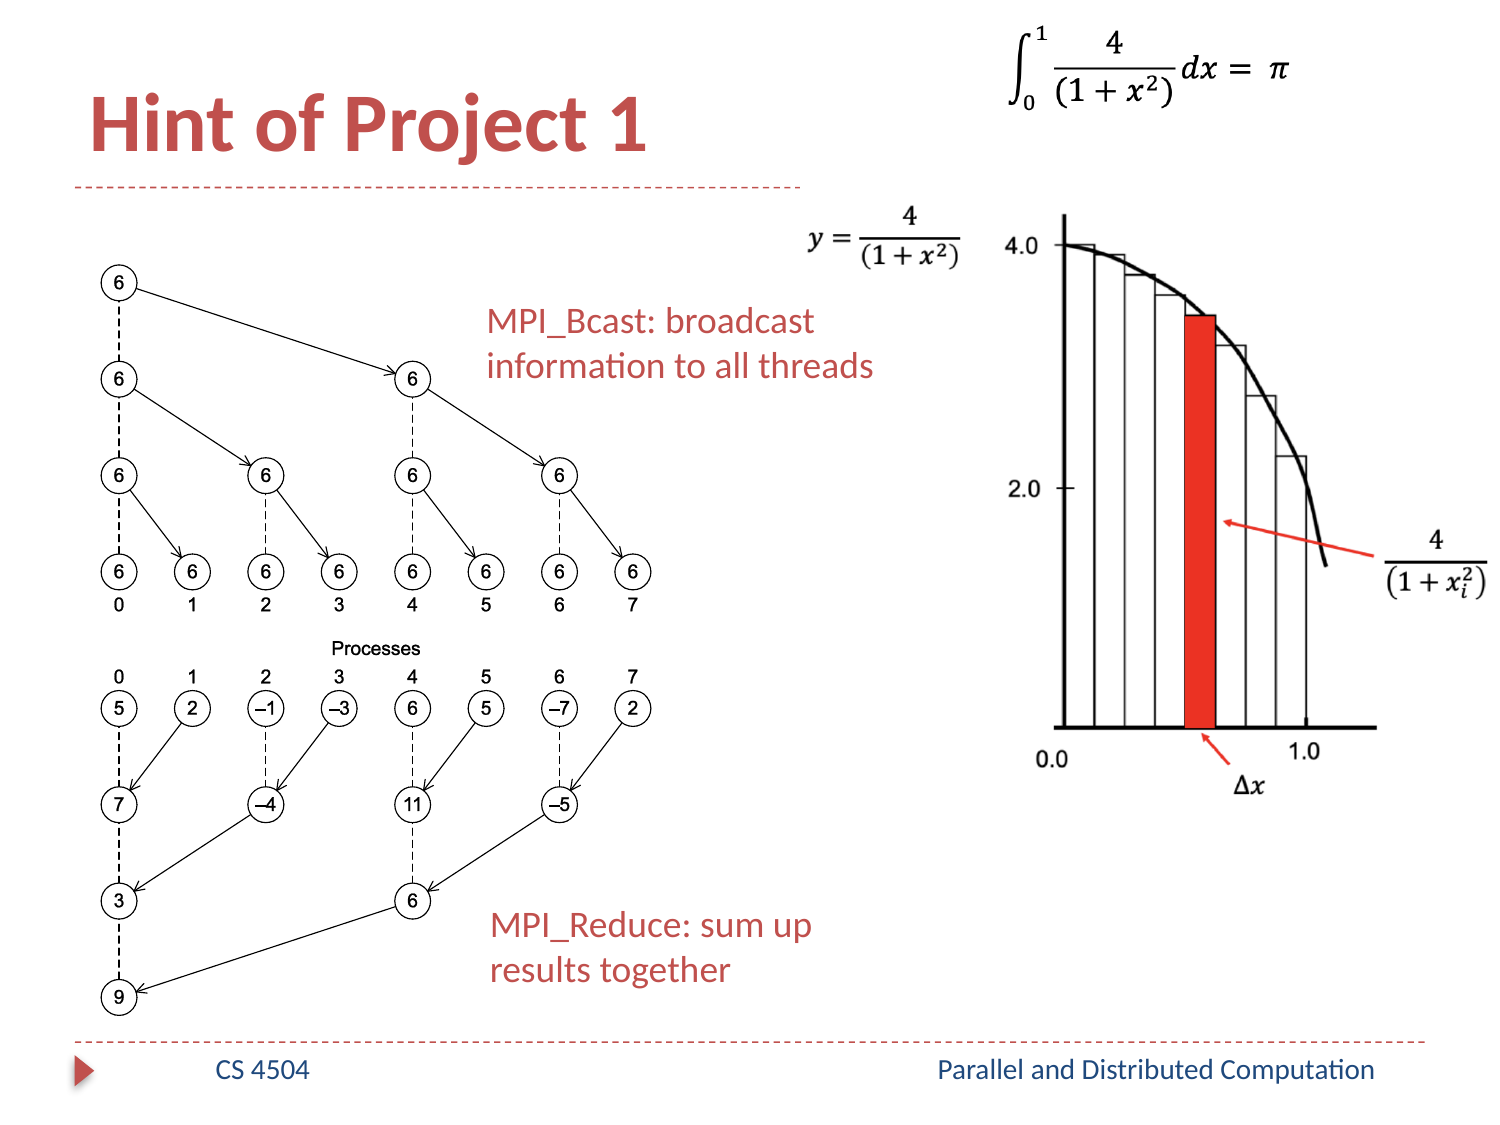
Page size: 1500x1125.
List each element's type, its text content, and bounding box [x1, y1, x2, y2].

title Hint of Project 1 [75, 12, 1425, 175]
slide_number CS 4504 [100, 1042, 426, 1103]
picture [100, 263, 653, 617]
picture [799, 16, 1500, 804]
text_box MPI_Reduce: sum up results together [660, 892, 926, 998]
slide_number Parallel and Distributed Computation [887, 1042, 1426, 1103]
picture [100, 637, 653, 1017]
text_box MPI_Bcast: broadcast information to all threads [660, 288, 792, 394]
